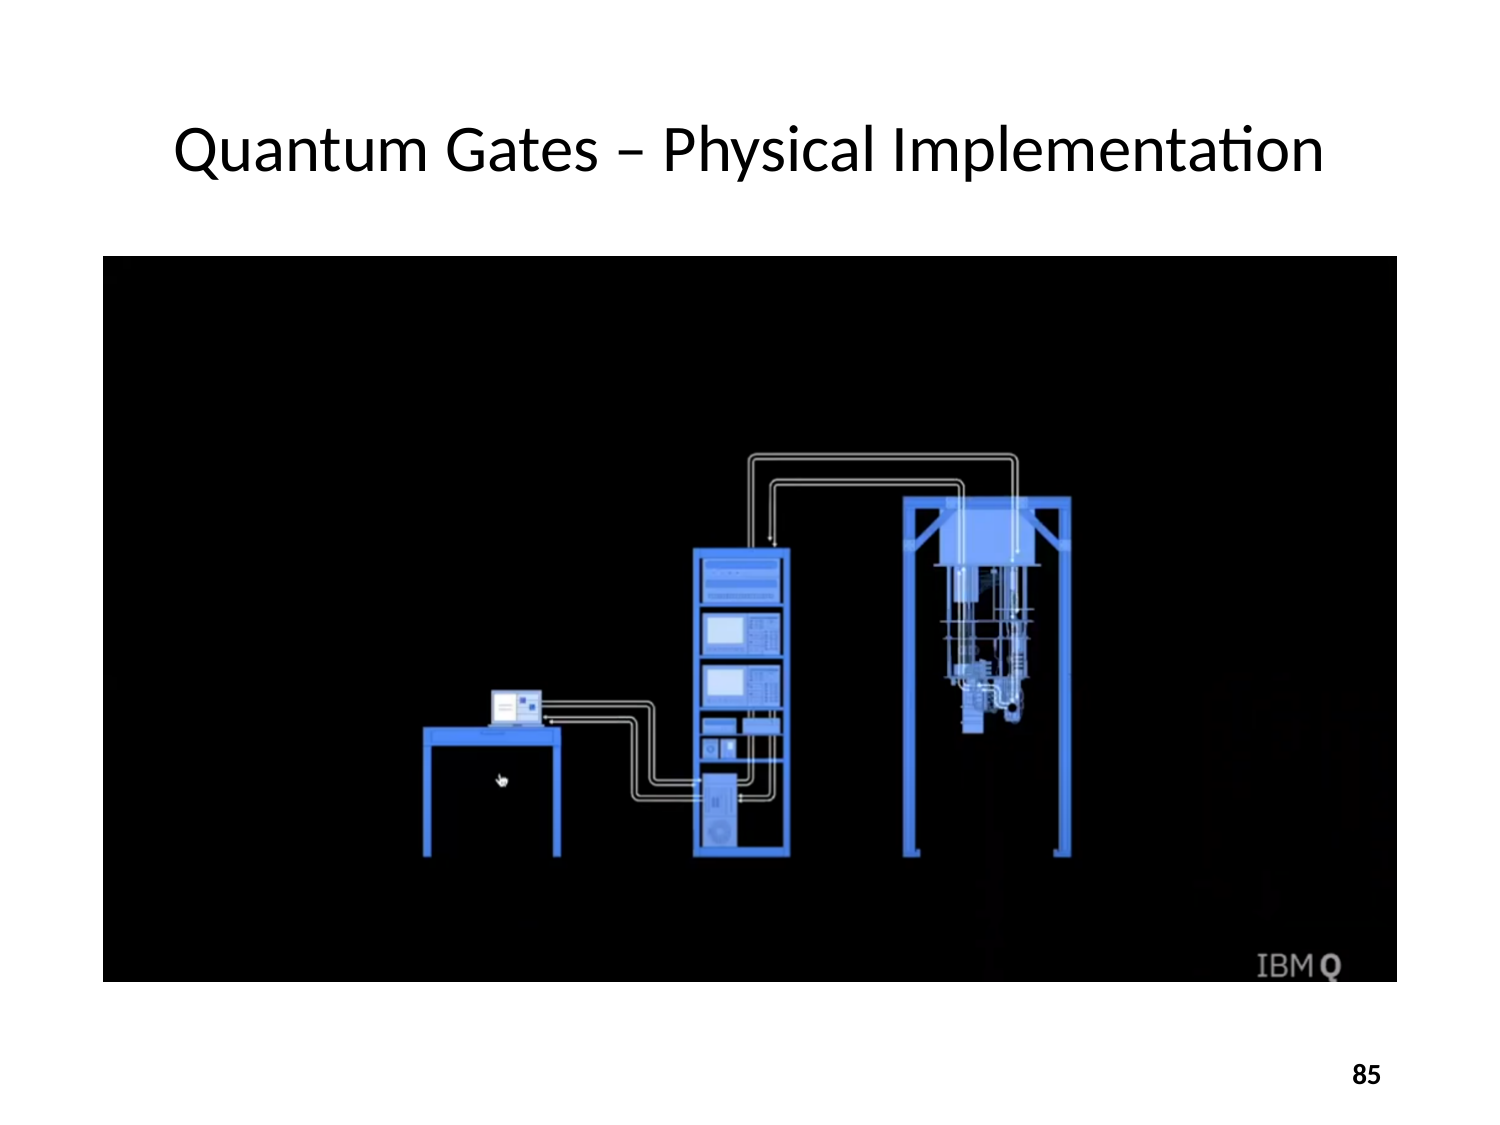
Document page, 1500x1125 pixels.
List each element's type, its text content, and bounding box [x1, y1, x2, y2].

title Quantum Gates – Physical Implementation [103, 59, 1397, 241]
slide_number 85 [1059, 1042, 1397, 1103]
picture [103, 256, 1397, 982]
